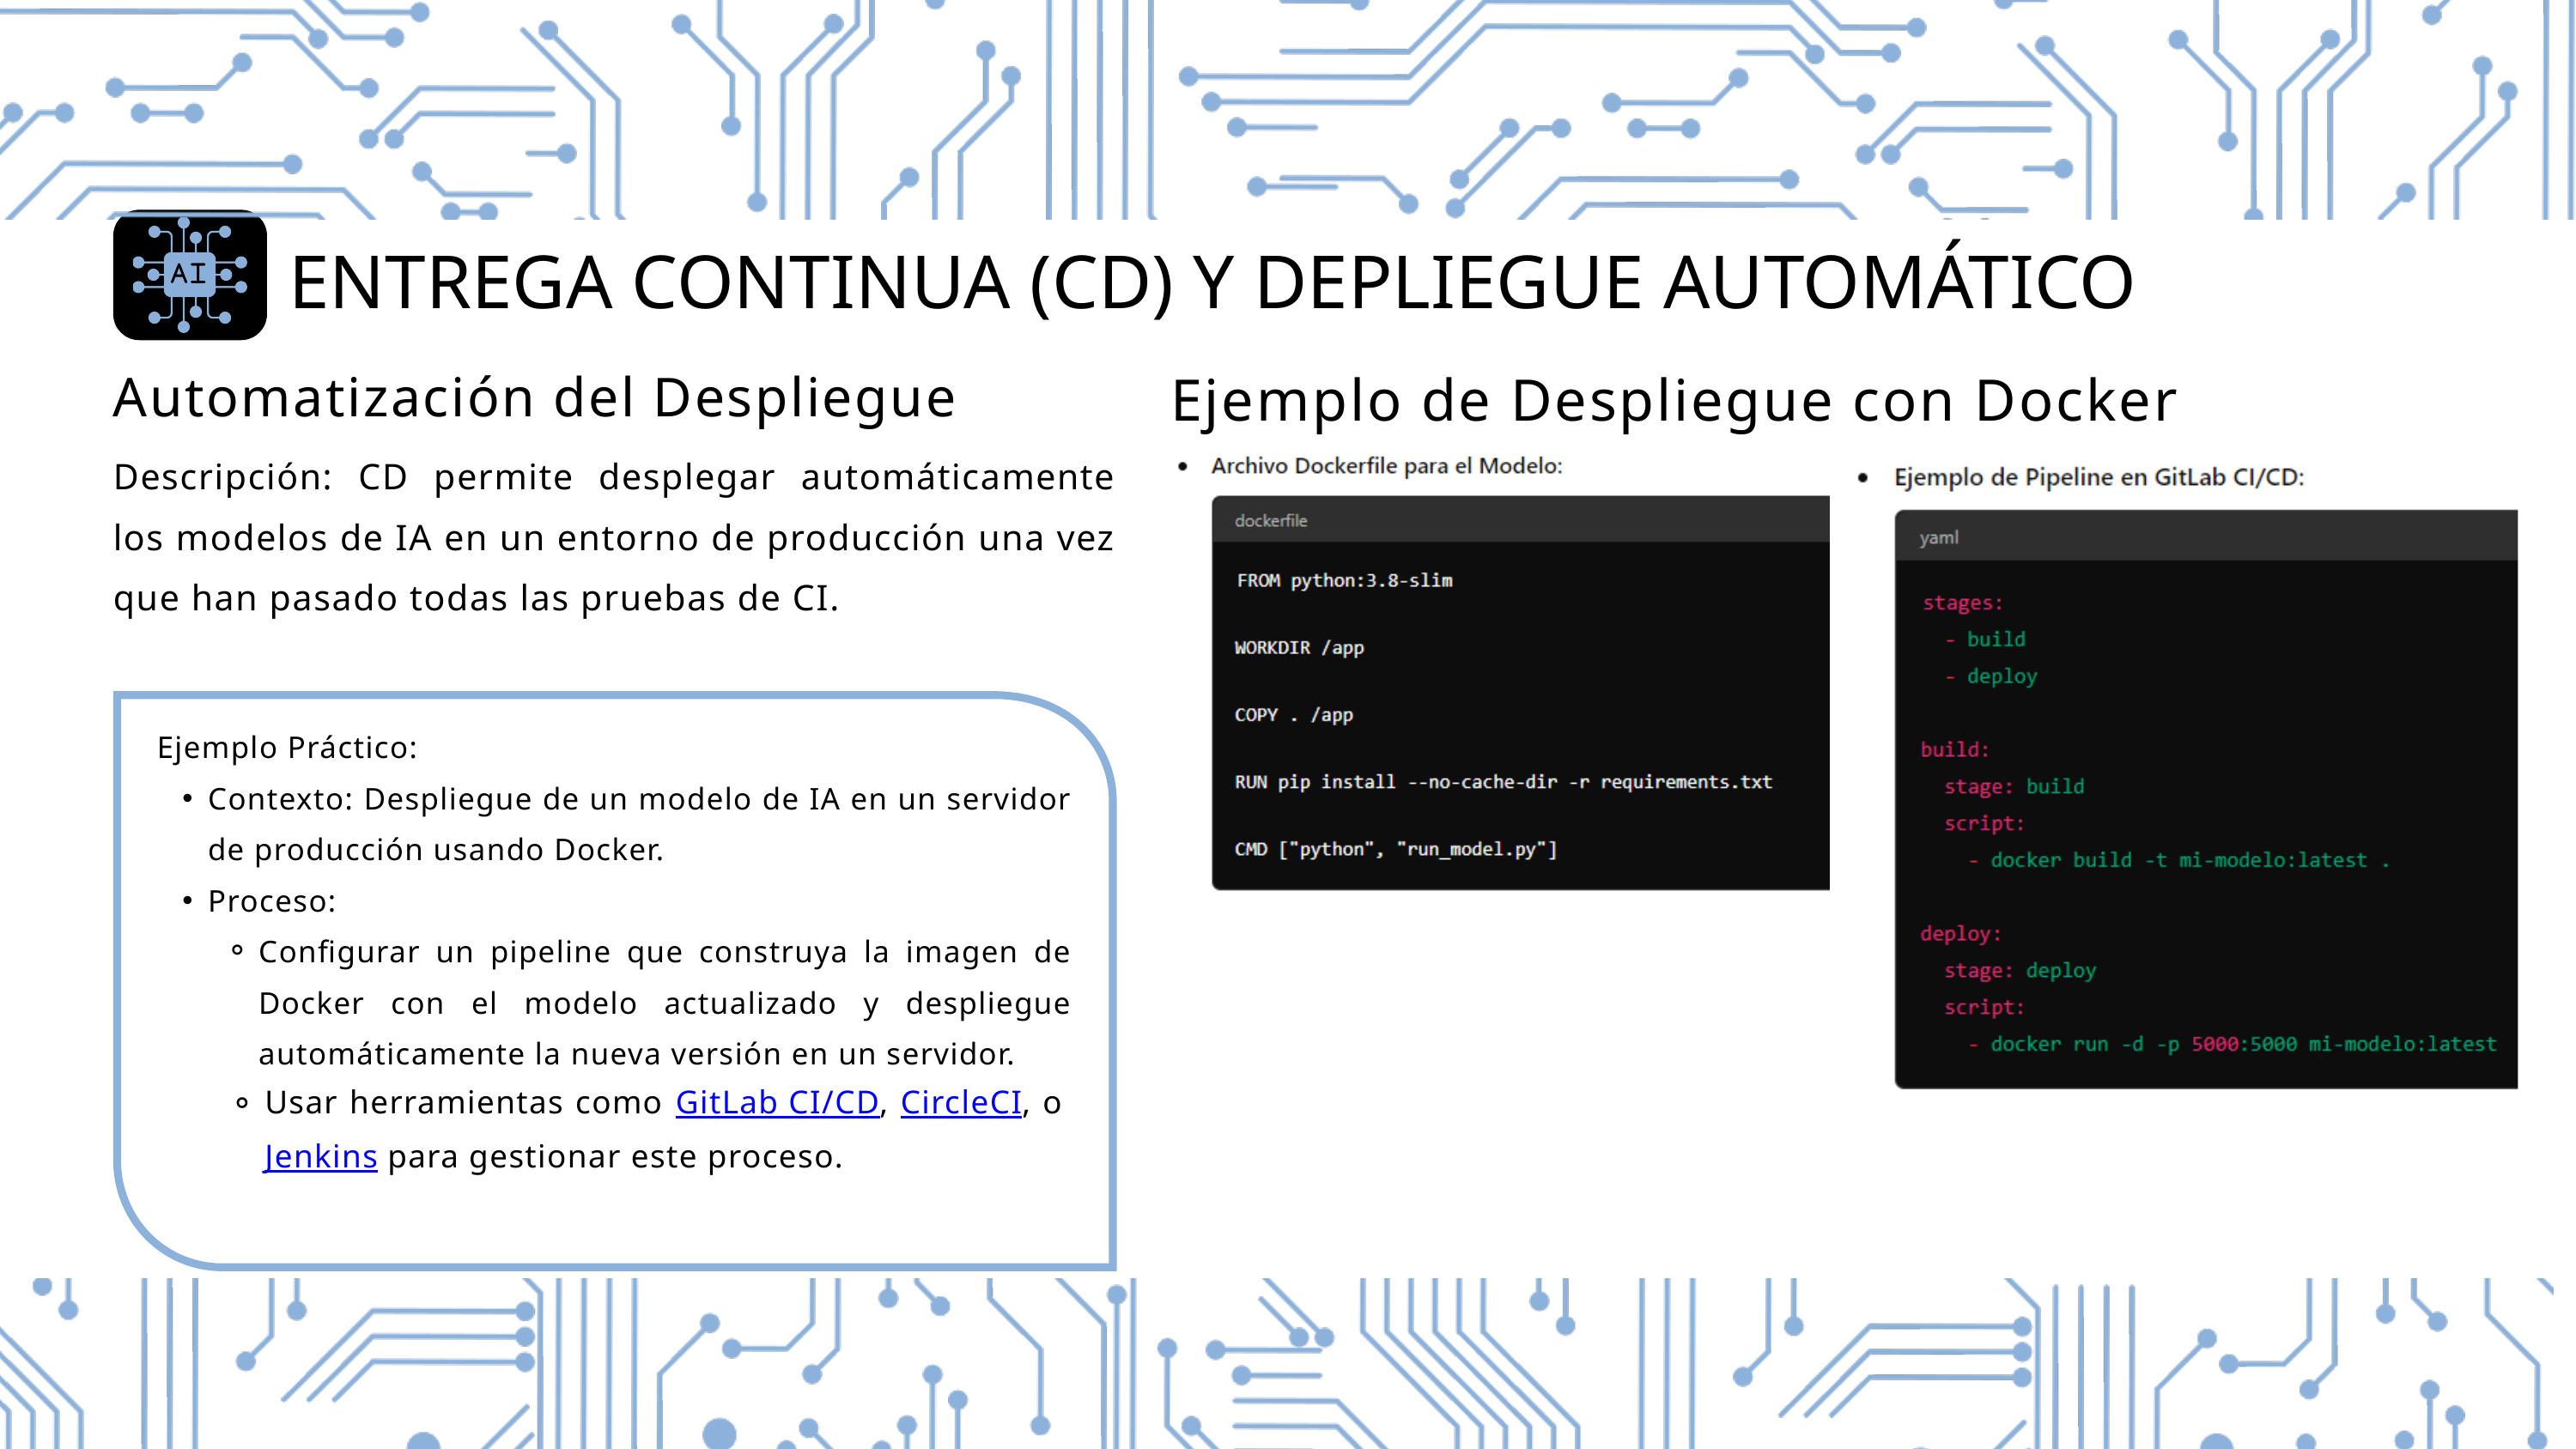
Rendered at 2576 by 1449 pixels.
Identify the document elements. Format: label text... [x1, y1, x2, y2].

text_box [112, 690, 1117, 1272]
text_box ENTREGA CONTINUA (CD) Y DEPLIEGUE AUTOMÁTICO [289, 221, 2542, 324]
text_box Ejemplo de Despliegue con Docker [1170, 334, 2373, 433]
text_box Descripción: CD permite desplegar automáticamente los modelos de IA en un entorno de producción una vez que han pasado todas las pruebas de CI. [112, 436, 1117, 618]
text_box [0, 0, 2576, 220]
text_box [112, 209, 268, 341]
text_box [1170, 450, 1830, 896]
text_box Automatización del Despliegue [112, 336, 1170, 428]
text_box [0, 1278, 2554, 1449]
text_box [1848, 463, 2518, 1105]
